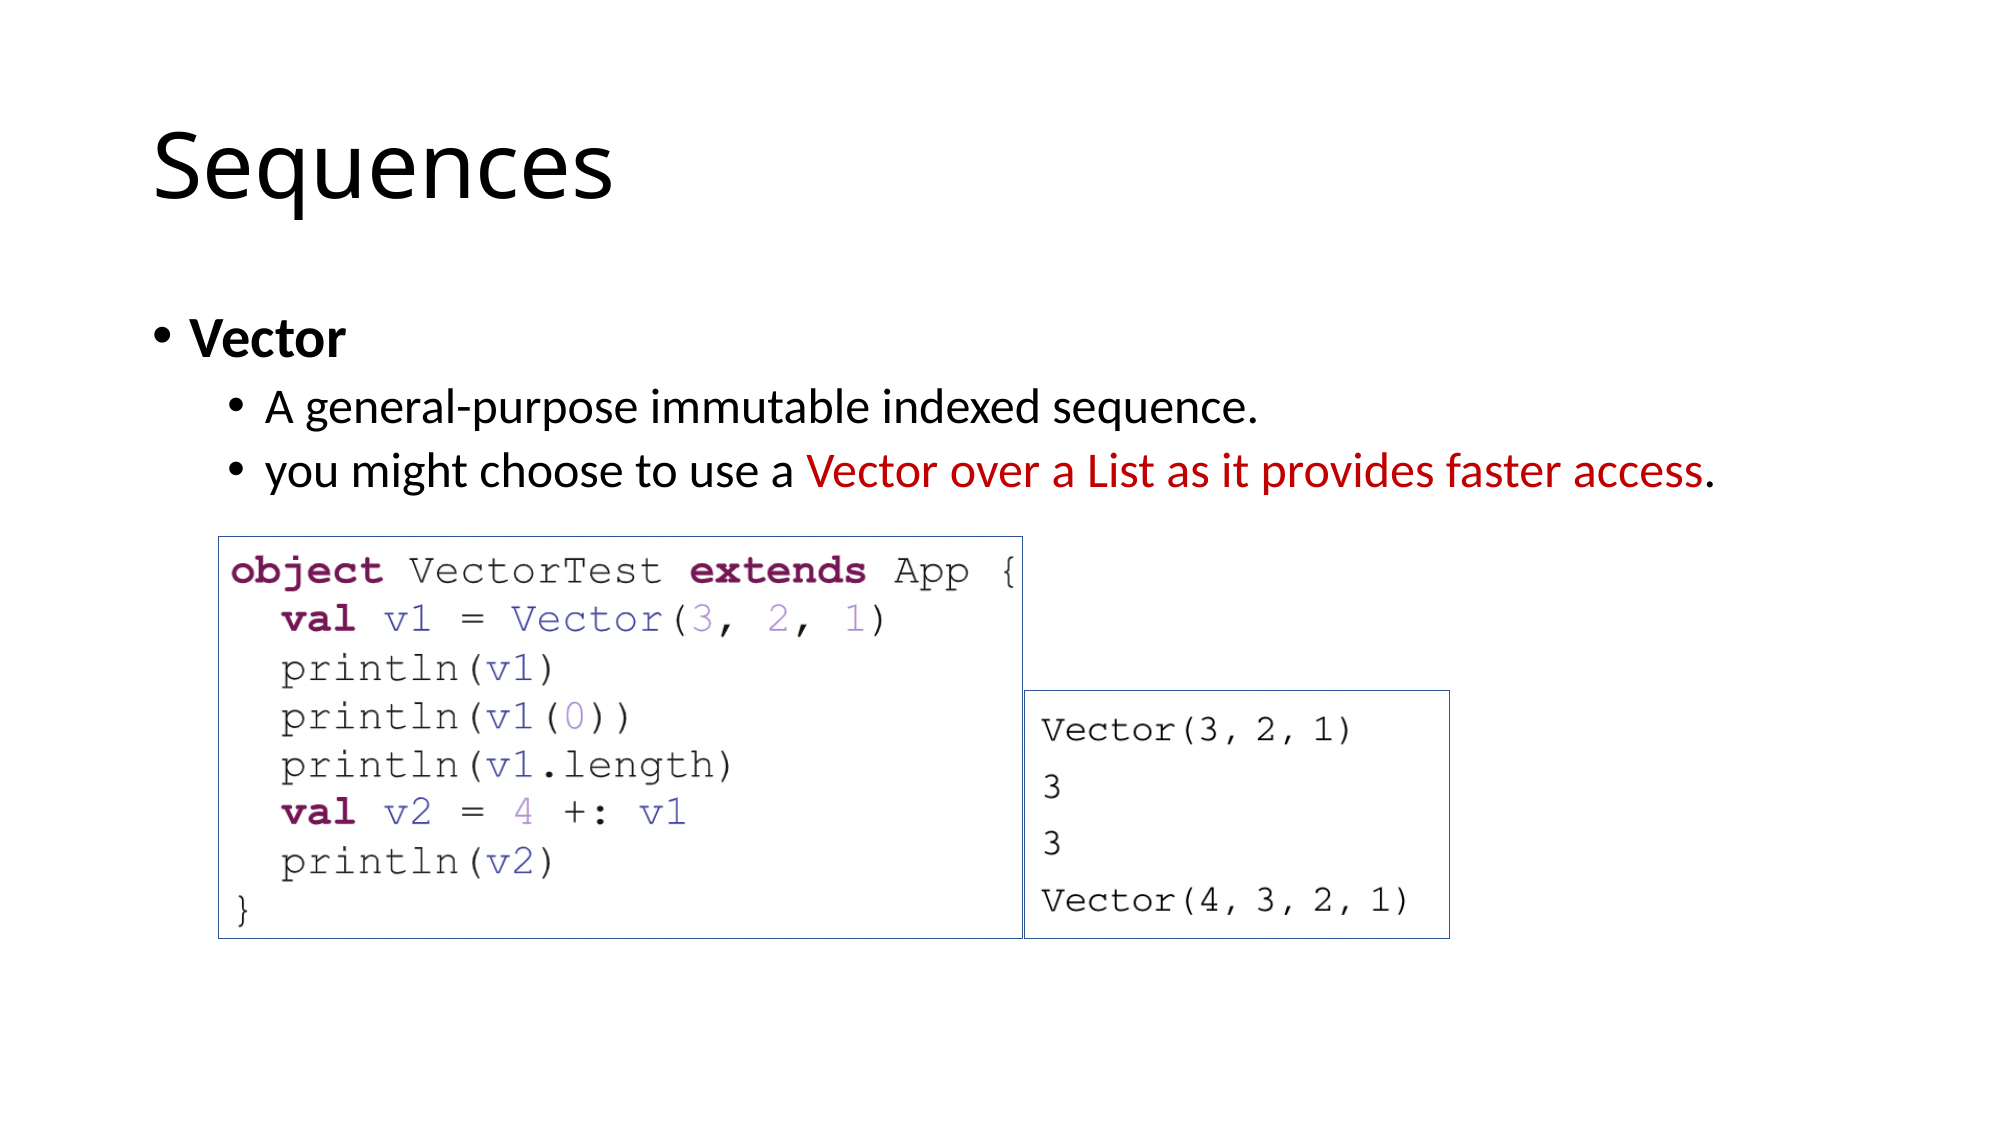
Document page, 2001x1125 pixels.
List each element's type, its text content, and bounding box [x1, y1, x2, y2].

picture [1024, 690, 1450, 939]
picture [218, 536, 1023, 939]
title Sequences [137, 59, 1863, 278]
list Vector A general-purpose immutable indexed sequence. you might choose to use a Vector over a List as it provides faster access. [137, 299, 1863, 1014]
